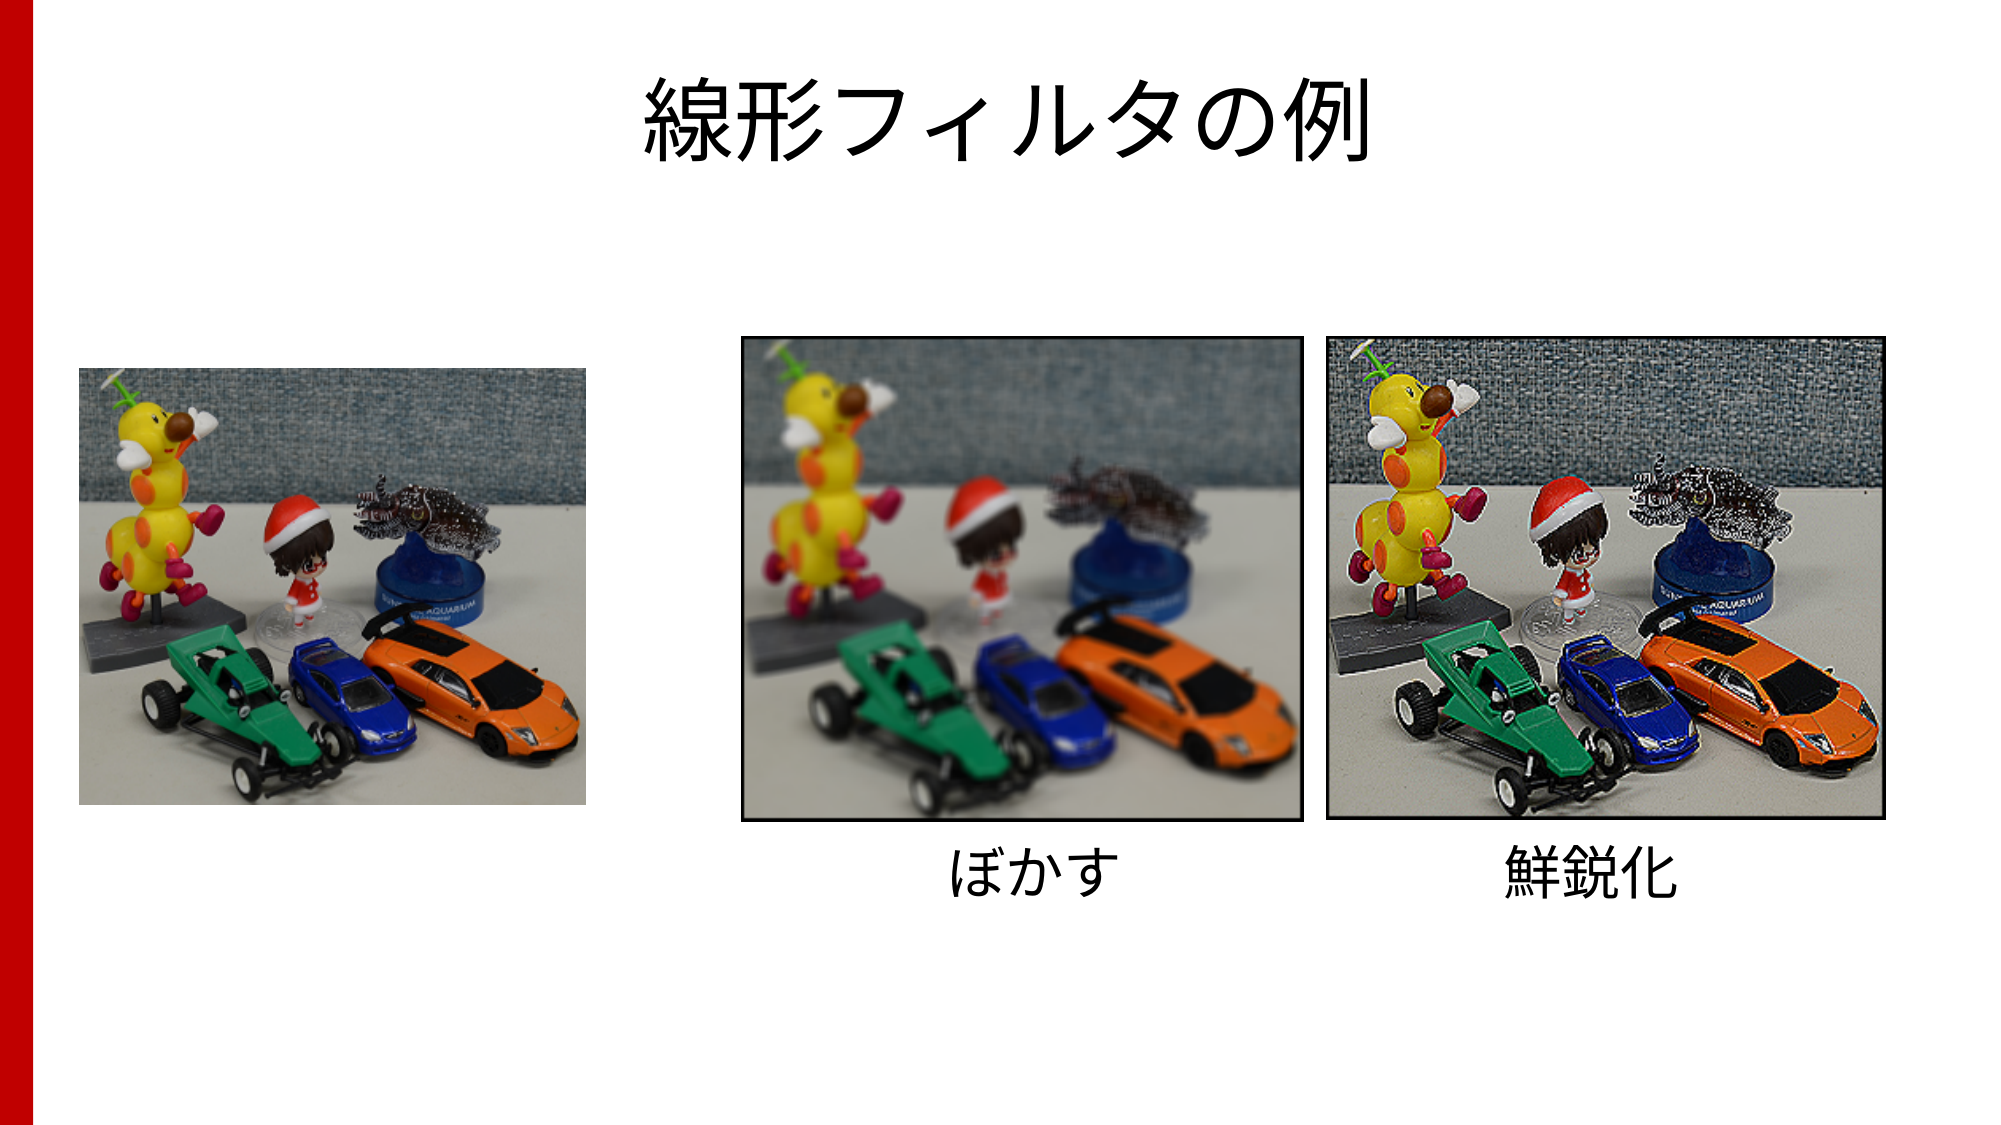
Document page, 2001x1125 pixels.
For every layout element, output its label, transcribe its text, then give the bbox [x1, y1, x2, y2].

text_box ぼかす [932, 823, 1160, 919]
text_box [741, 336, 1886, 822]
text_box 鮮鋭化 [1488, 823, 1712, 919]
picture [79, 368, 586, 805]
title 線形フィルタの例 [100, 64, 1917, 185]
